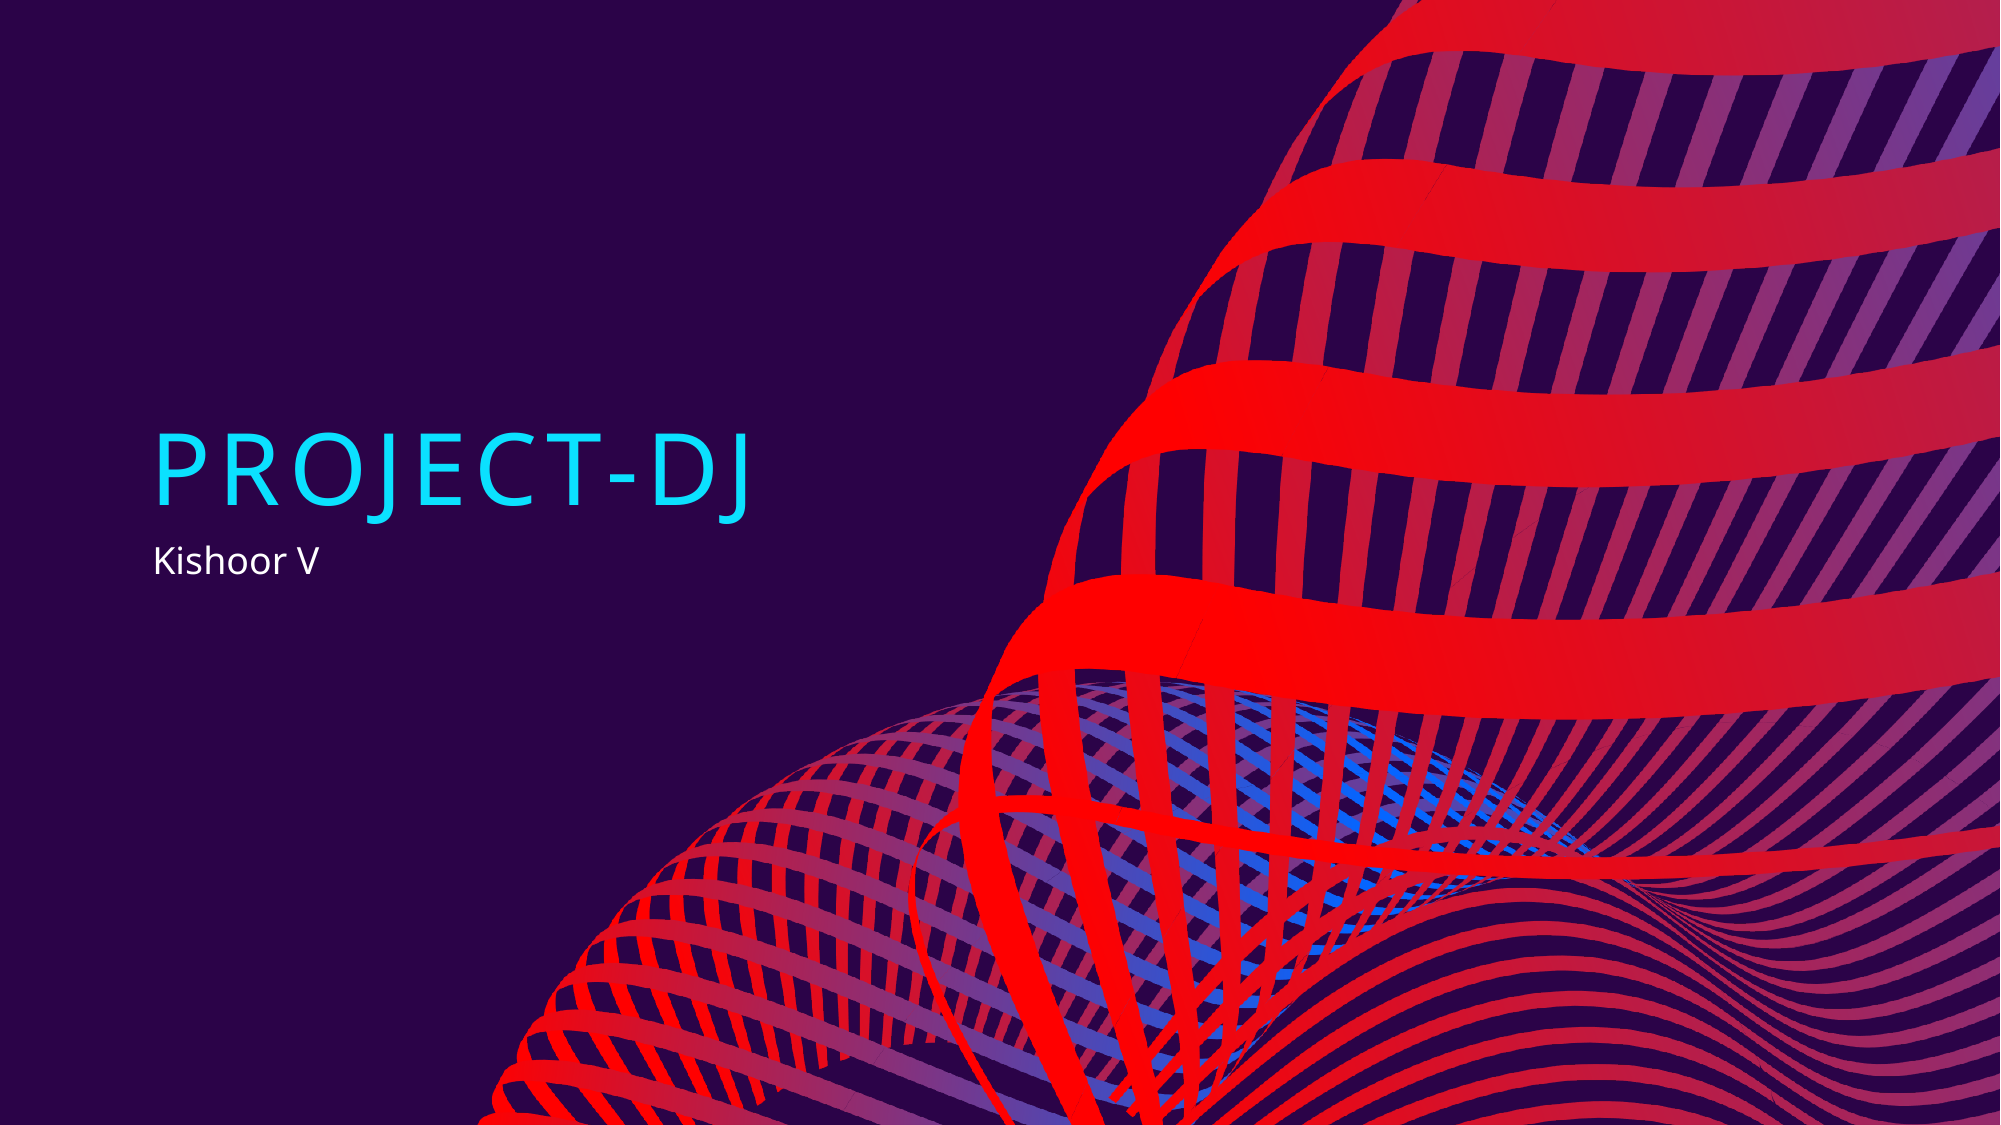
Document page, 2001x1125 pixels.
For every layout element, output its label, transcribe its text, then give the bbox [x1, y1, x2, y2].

title Project-dj [135, 217, 954, 535]
list Kishoor V [137, 534, 957, 669]
picture [0, 0, 2000, 1125]
